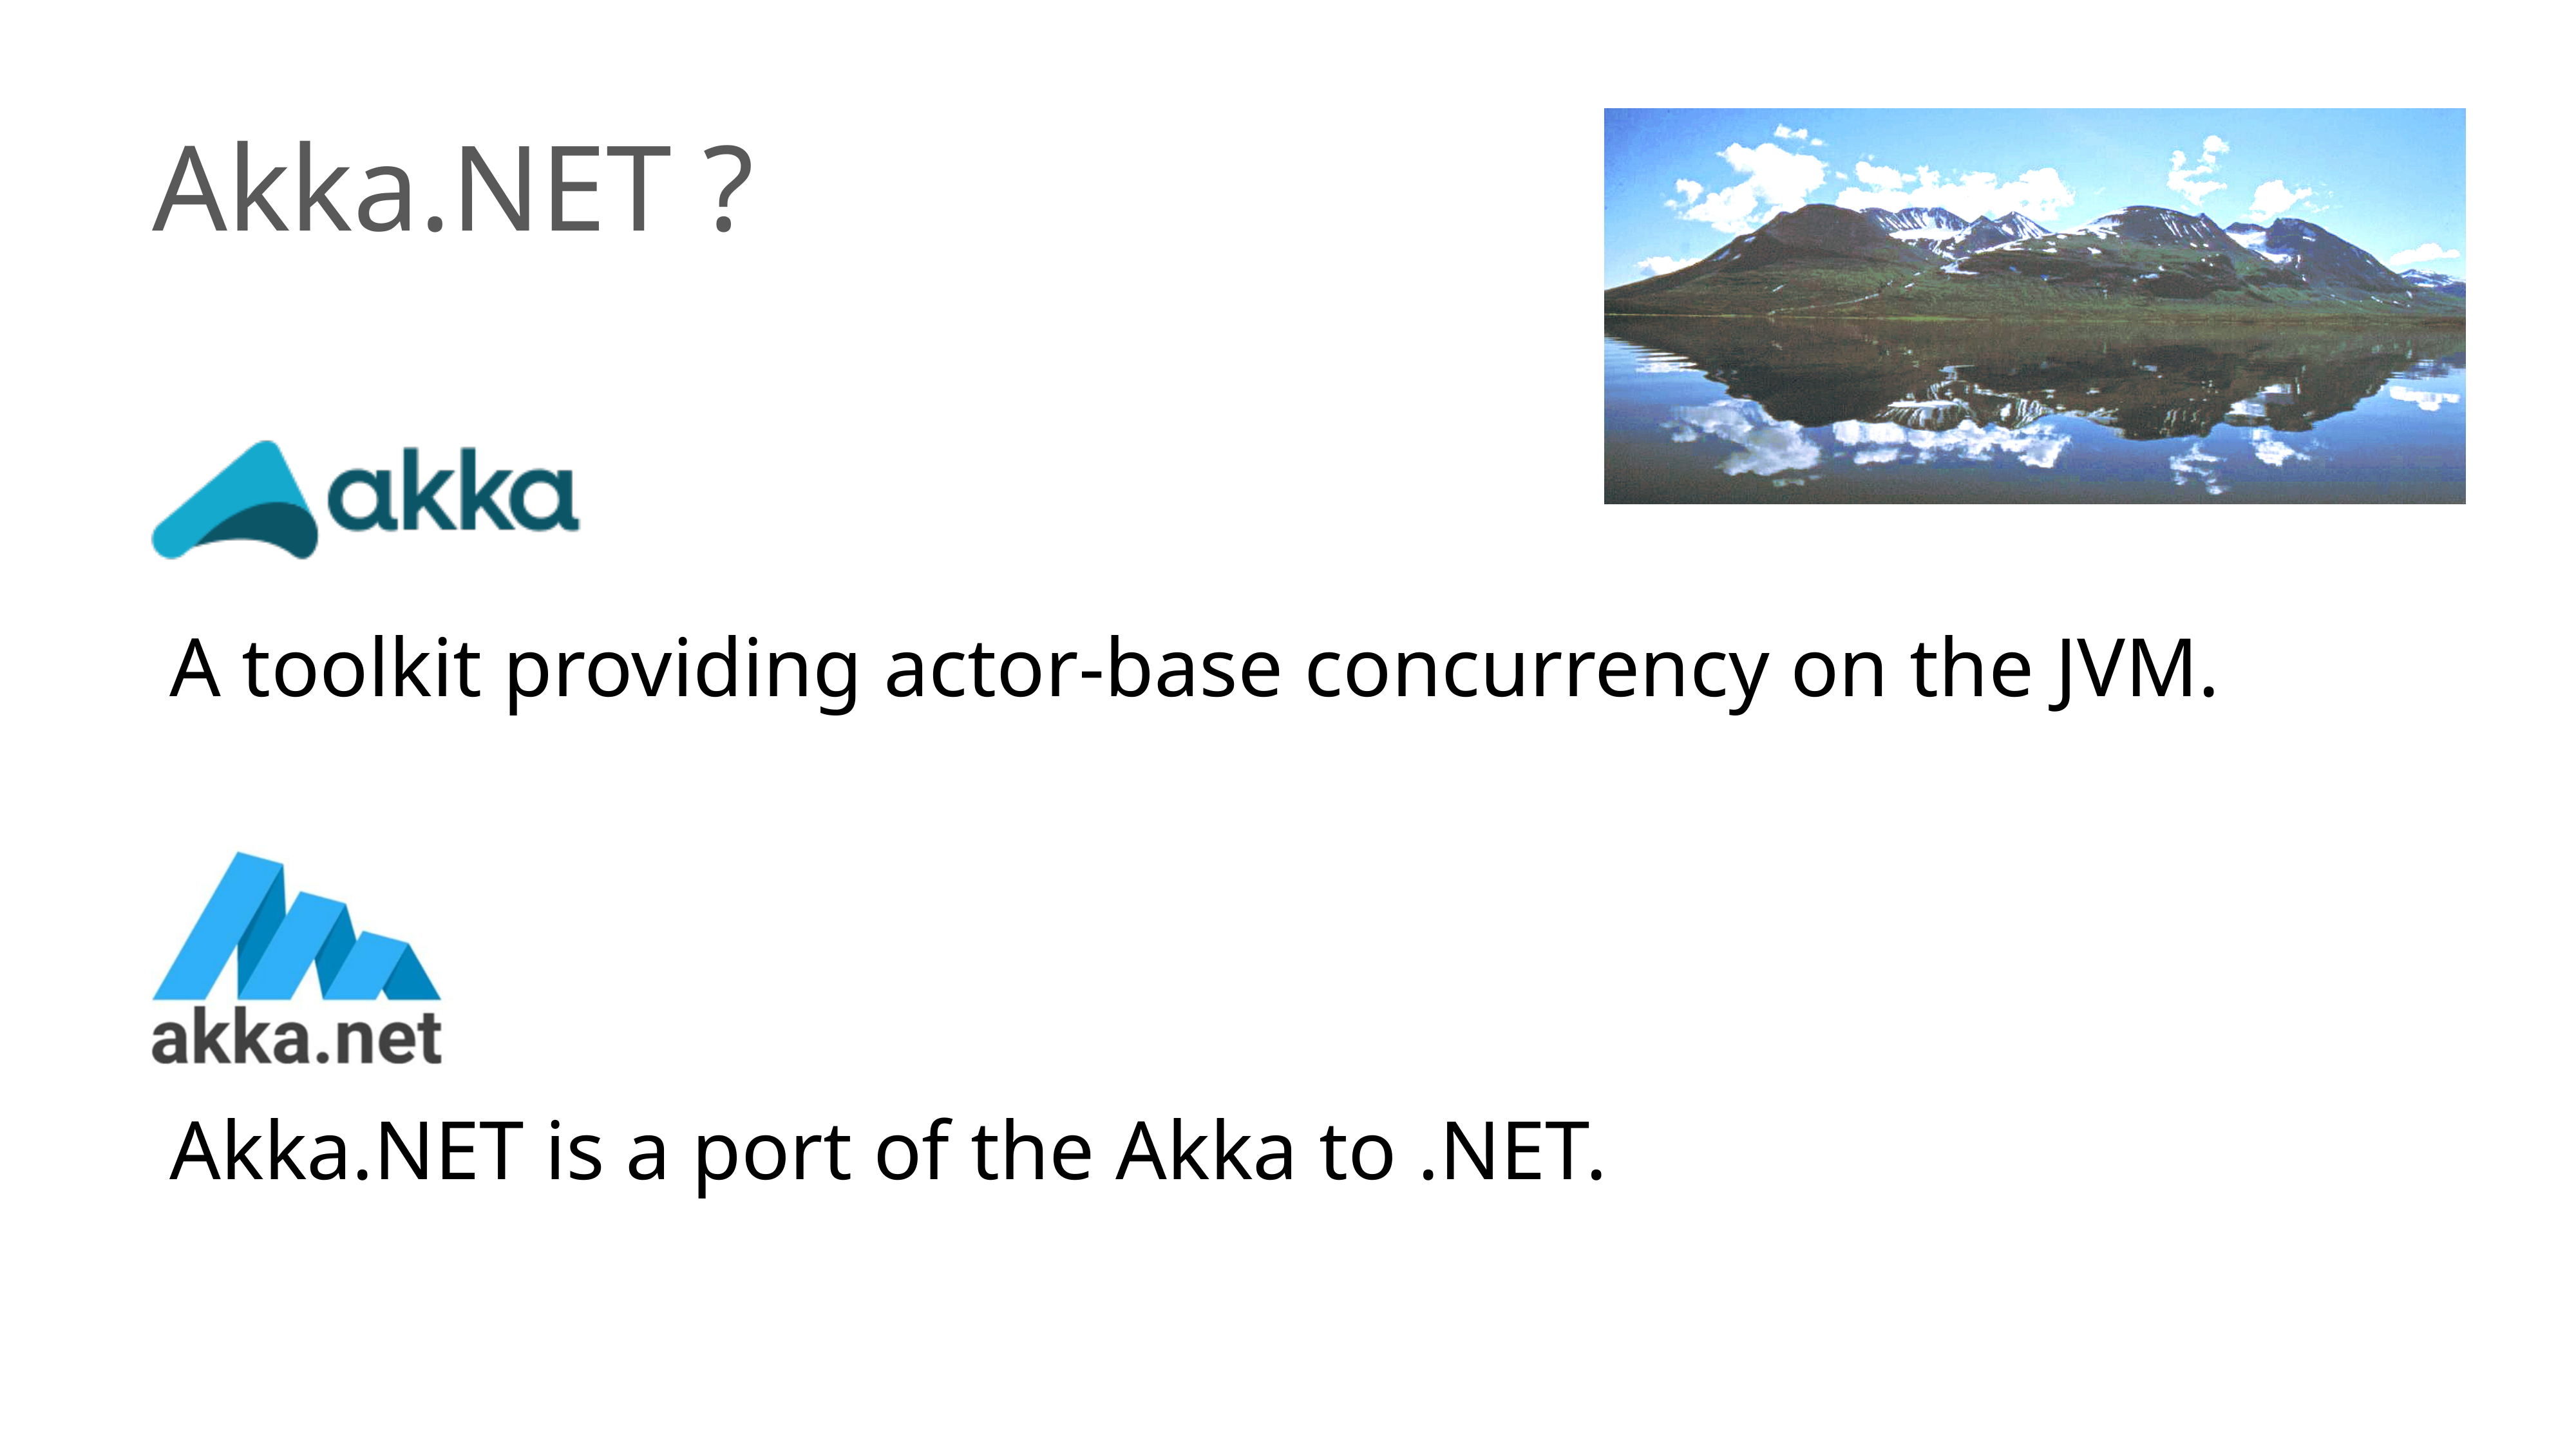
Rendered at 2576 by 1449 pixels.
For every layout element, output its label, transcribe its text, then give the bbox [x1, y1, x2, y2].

text_box Akka.NET ? [142, 108, 764, 260]
text_box A toolkit providing actor-base concurrency on the JVM. Akka.NET is a port of the Akka to .NET. [139, 321, 2460, 1356]
picture [139, 846, 453, 1071]
picture [131, 406, 594, 596]
picture [1604, 108, 2466, 504]
